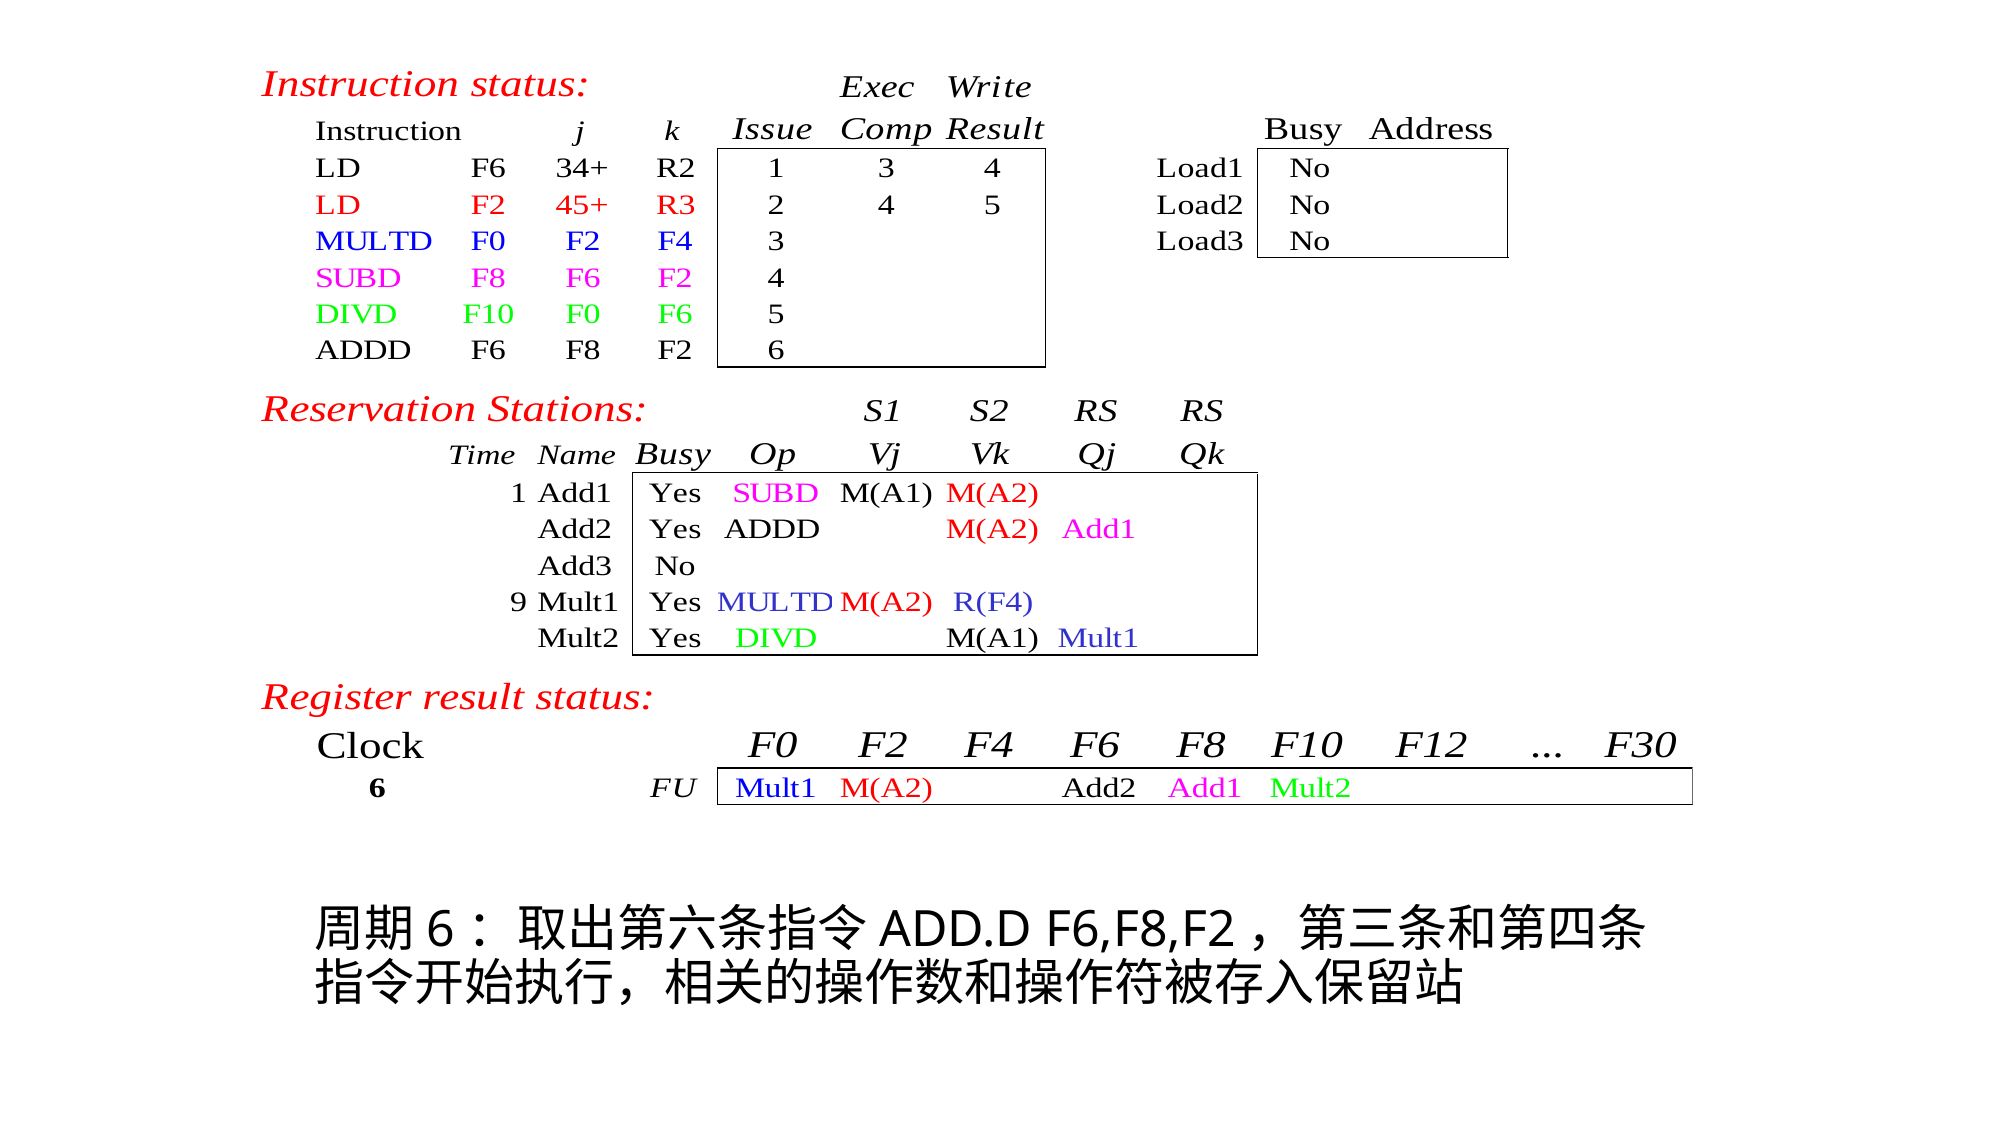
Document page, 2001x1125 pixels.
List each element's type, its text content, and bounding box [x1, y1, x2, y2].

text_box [254, 58, 1694, 878]
text_box 周期6：取出第六条指令ADD.D F6,F8,F2，第三条和第四条指令开始执行，相关的操作数和操作符被存入保留站 [300, 896, 1694, 1005]
